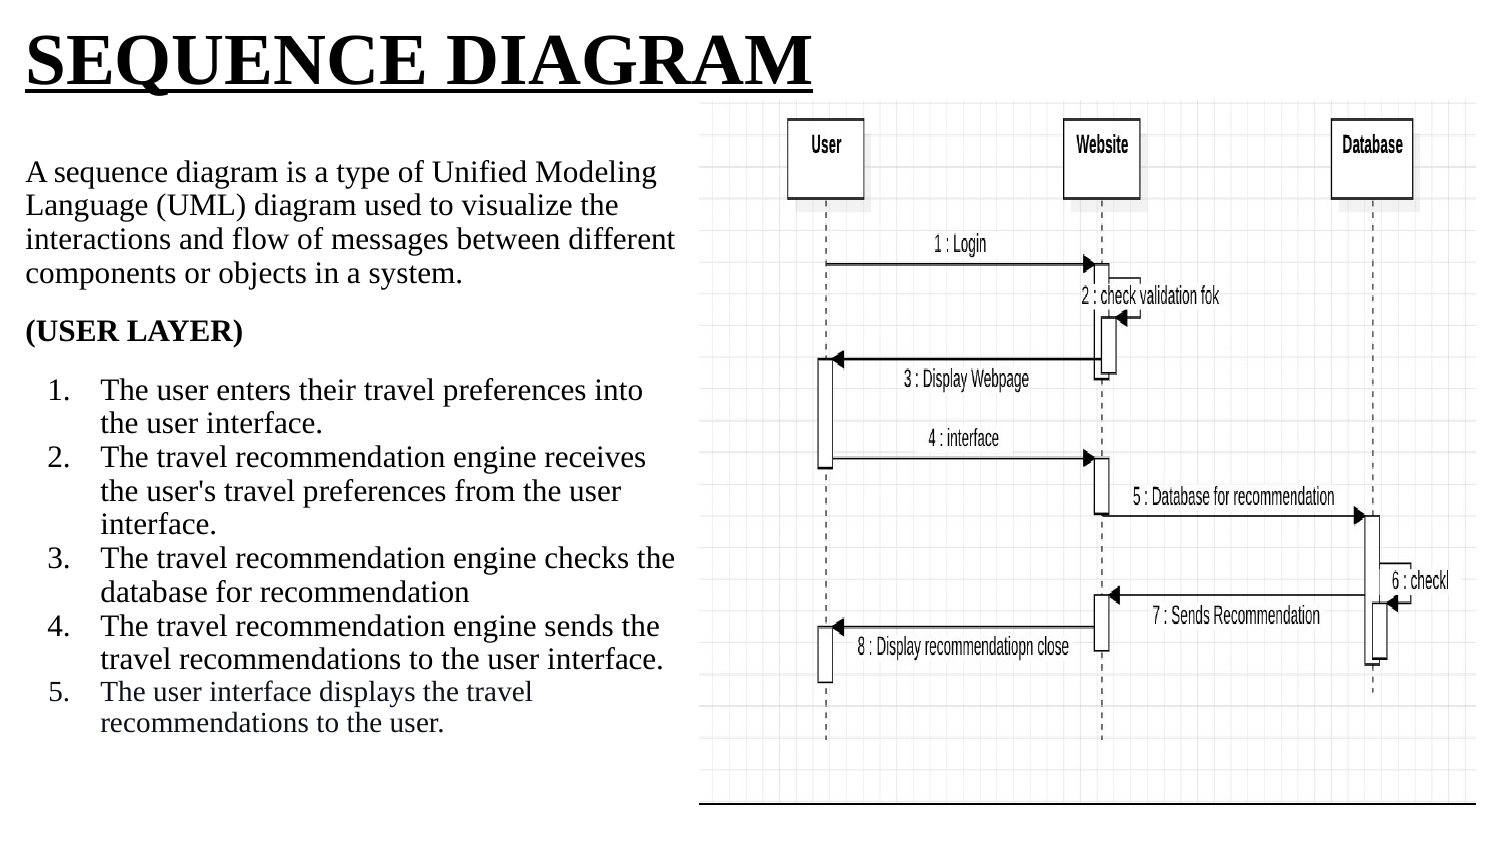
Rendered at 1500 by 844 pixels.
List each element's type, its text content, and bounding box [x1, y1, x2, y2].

title SEQUENCE DIAGRAM [10, 6, 1409, 101]
picture [699, 100, 1476, 805]
list A sequence diagram is a type of Unified Modeling Language (UML) diagram used to visualize the interactions and flow of messages between different components or objects in a system. (USER LAYER) The user enters their travel preferences into the user interface. The travel recommendation engine receives the user's travel preferences from the user interface. The travel recommendation engine checks the database for recommendation The travel recommendation engine sends the travel recommendations to the user interface. The user interface displays the travel recommendations to the user. [10, 140, 700, 844]
